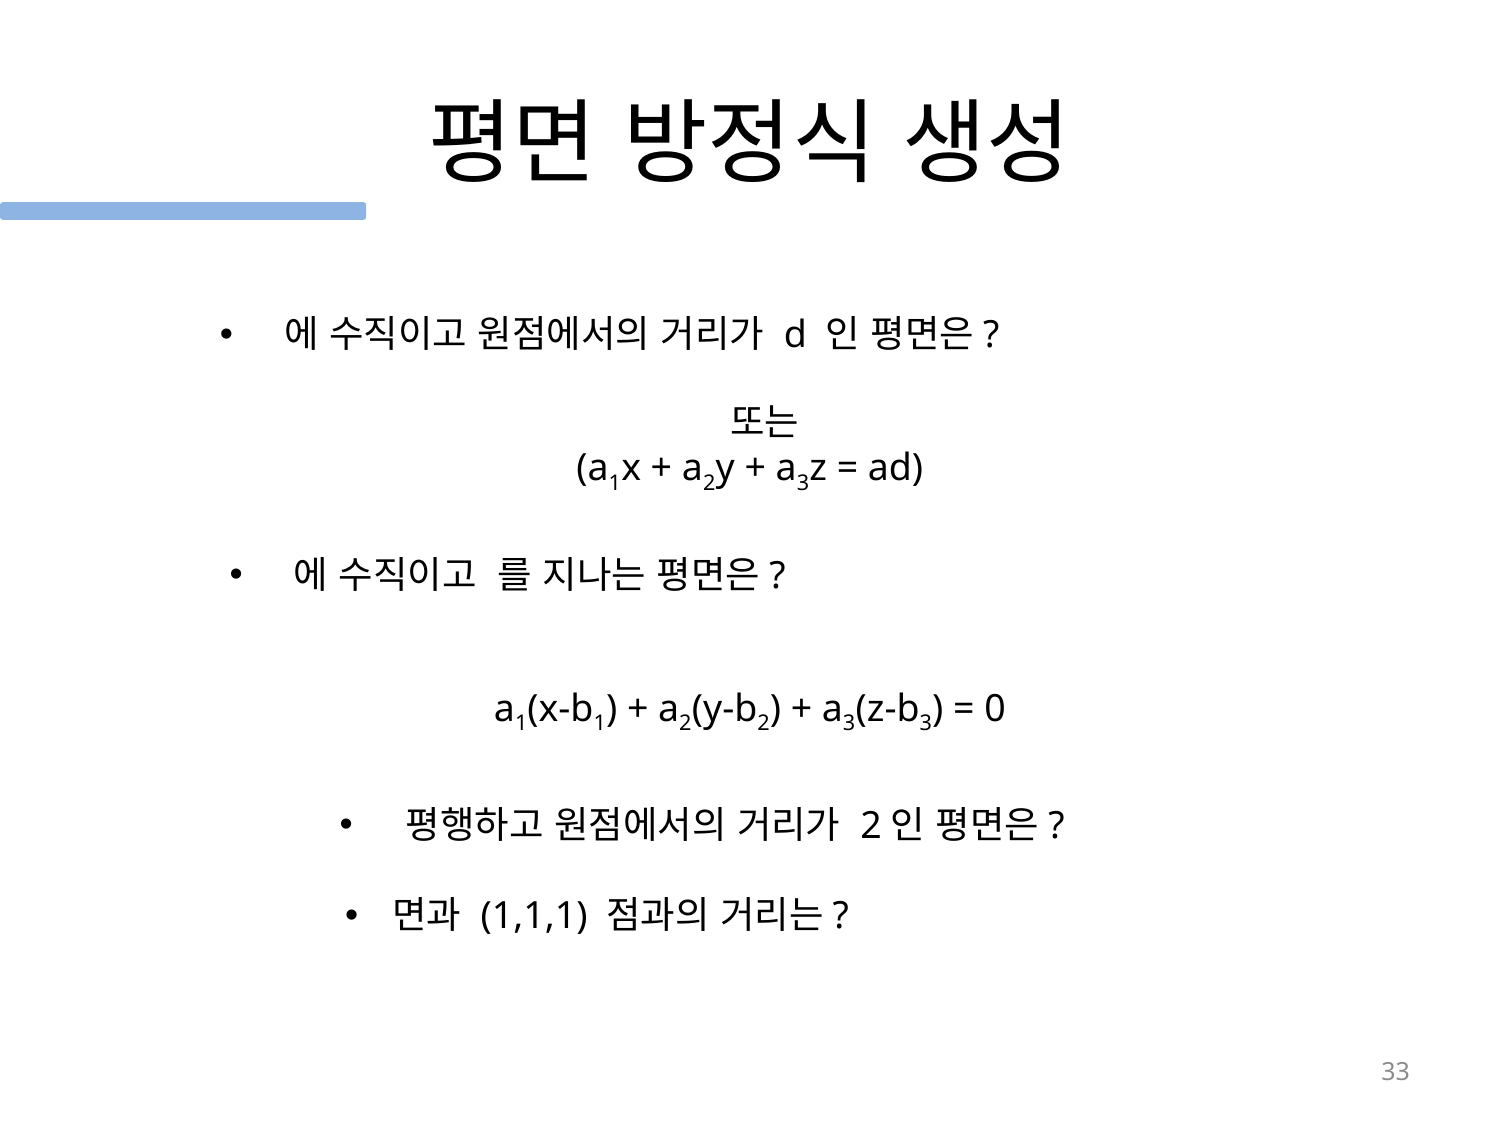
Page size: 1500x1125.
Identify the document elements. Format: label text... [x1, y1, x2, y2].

text_box [0, 200, 369, 222]
title 평면 방정식 생성 [75, 45, 1425, 233]
slide_number 33 [1074, 1042, 1425, 1103]
